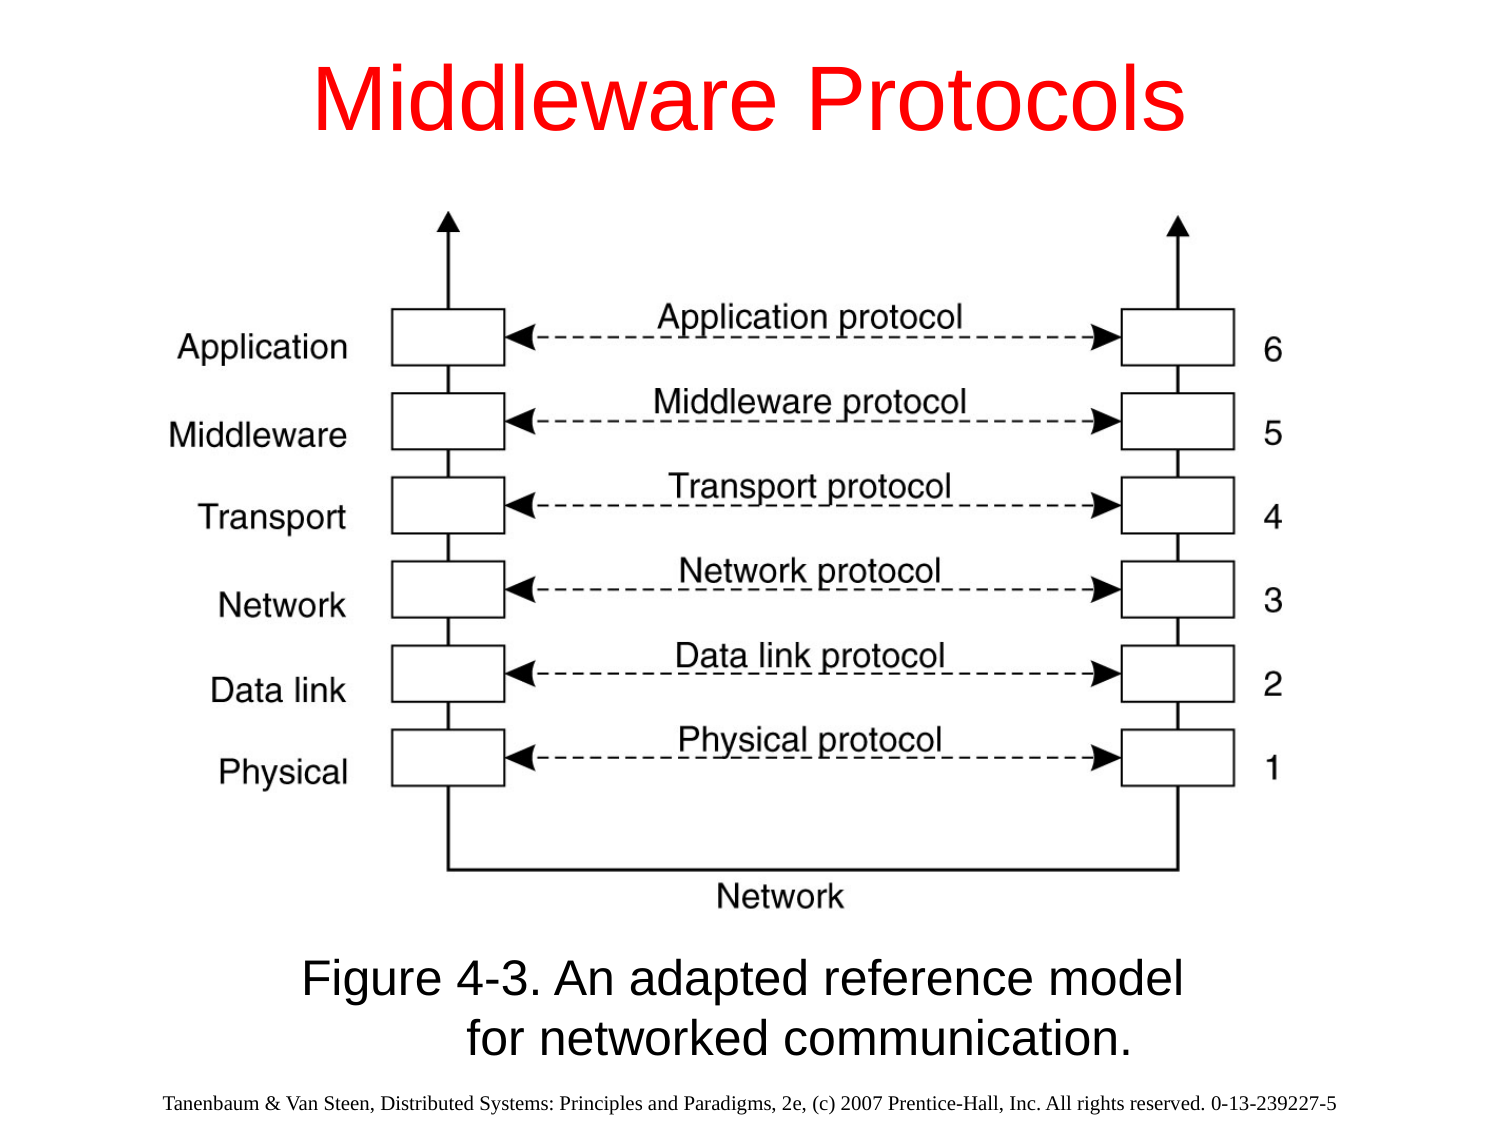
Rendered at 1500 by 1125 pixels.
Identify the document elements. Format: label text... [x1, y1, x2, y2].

footer Tanenbaum & Van Steen, Distributed Systems: Principles and Paradigms, 2e, (c) 2007 Prentice-Hall, Inc. All rights reserved. 0-13-239227-5 [0, 1082, 1500, 1111]
title Middleware Protocols [0, 0, 1500, 188]
picture [168, 211, 1283, 917]
list Figure 4-3. An adapted reference model for networked communication. [0, 937, 1500, 1075]
